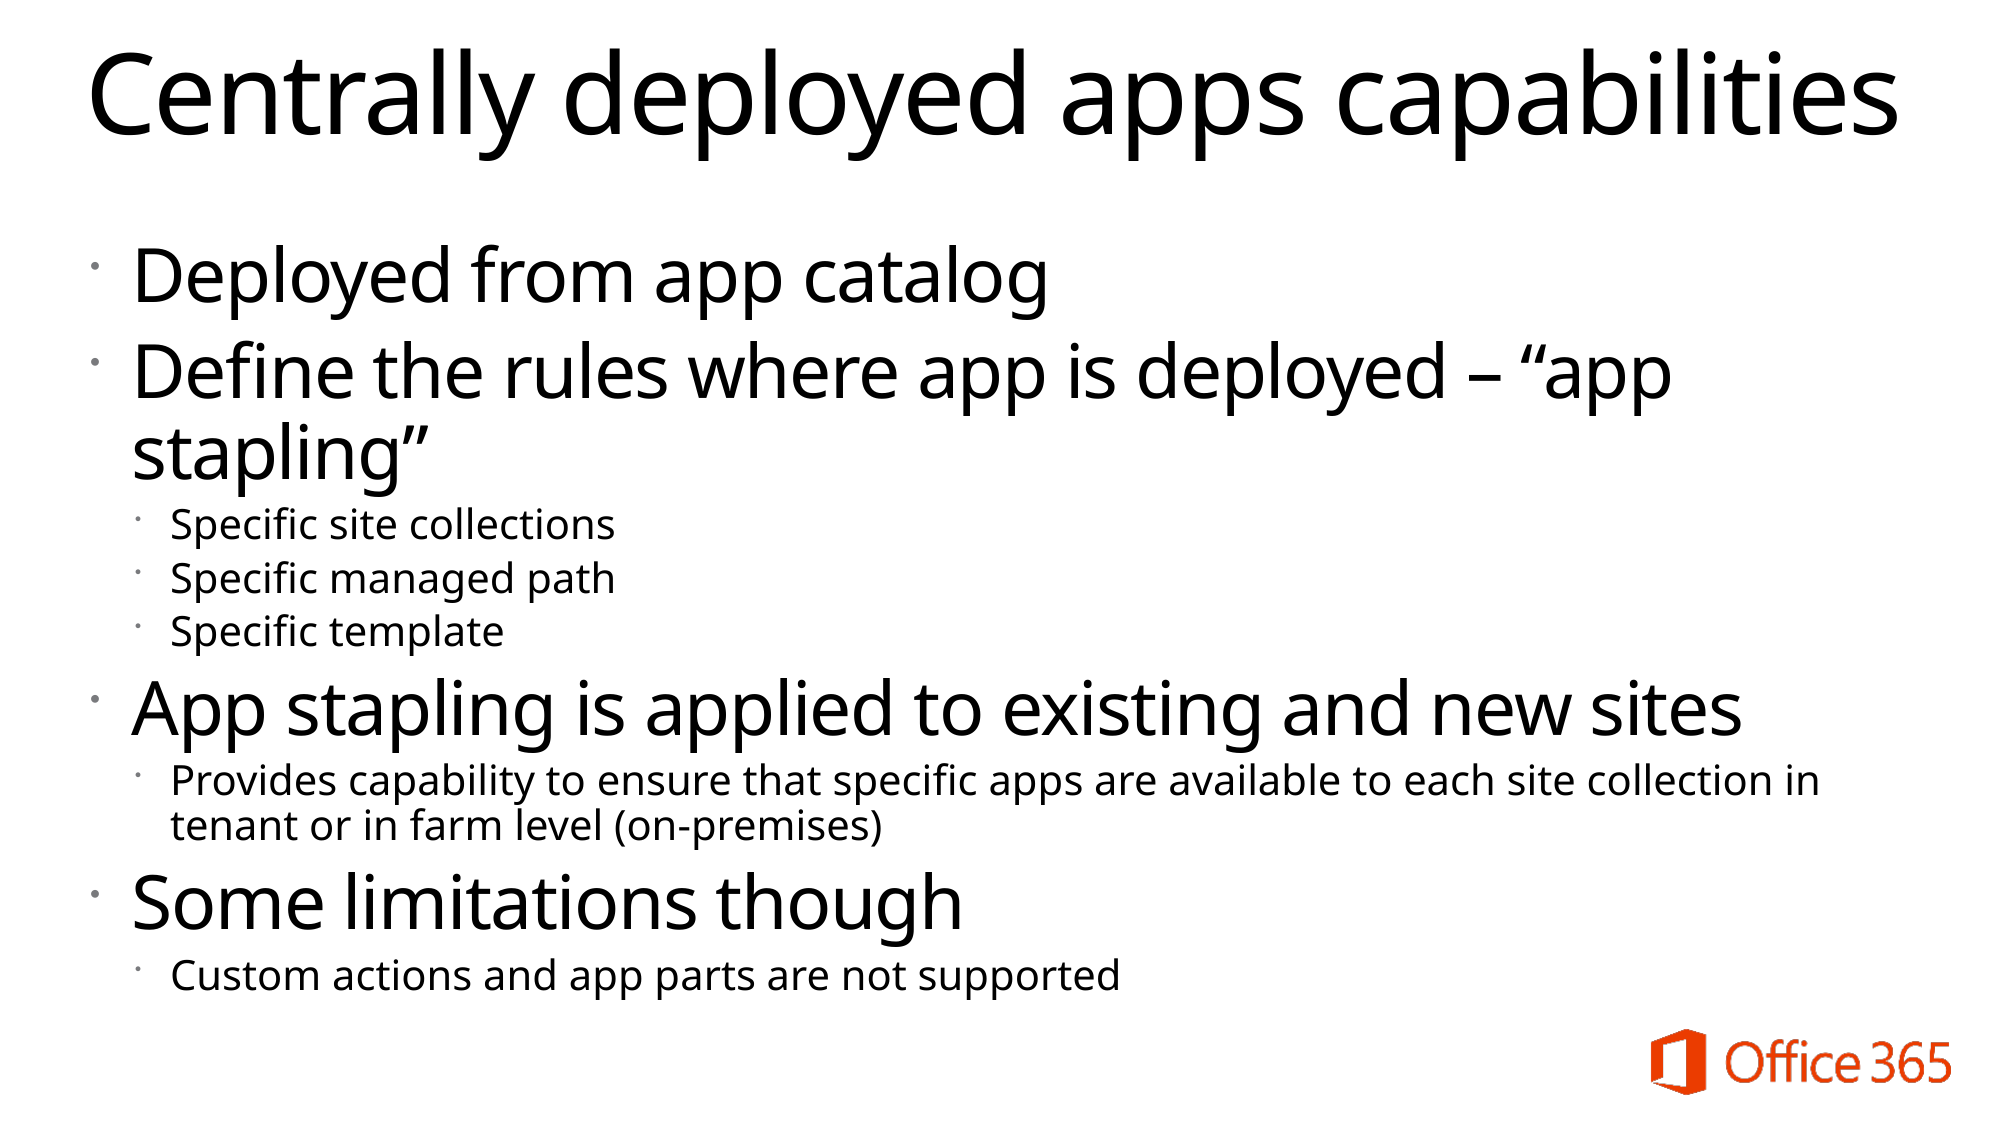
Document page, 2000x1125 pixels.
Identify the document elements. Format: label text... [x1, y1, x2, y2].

list Deployed from app catalog Define the rules where app is deployed – “app stapling” Specific site collections Specific managed path Specific template App stapling is applied to existing and new sites Provides capability to ensure that specific apps are available to each site collection in tenant or in farm level (on-premises) Some limitations though Custom actions and app parts are not supported [85, 237, 1914, 573]
title Centrally deployed apps capabilities [85, 37, 1914, 161]
picture [1622, 1000, 1978, 1124]
